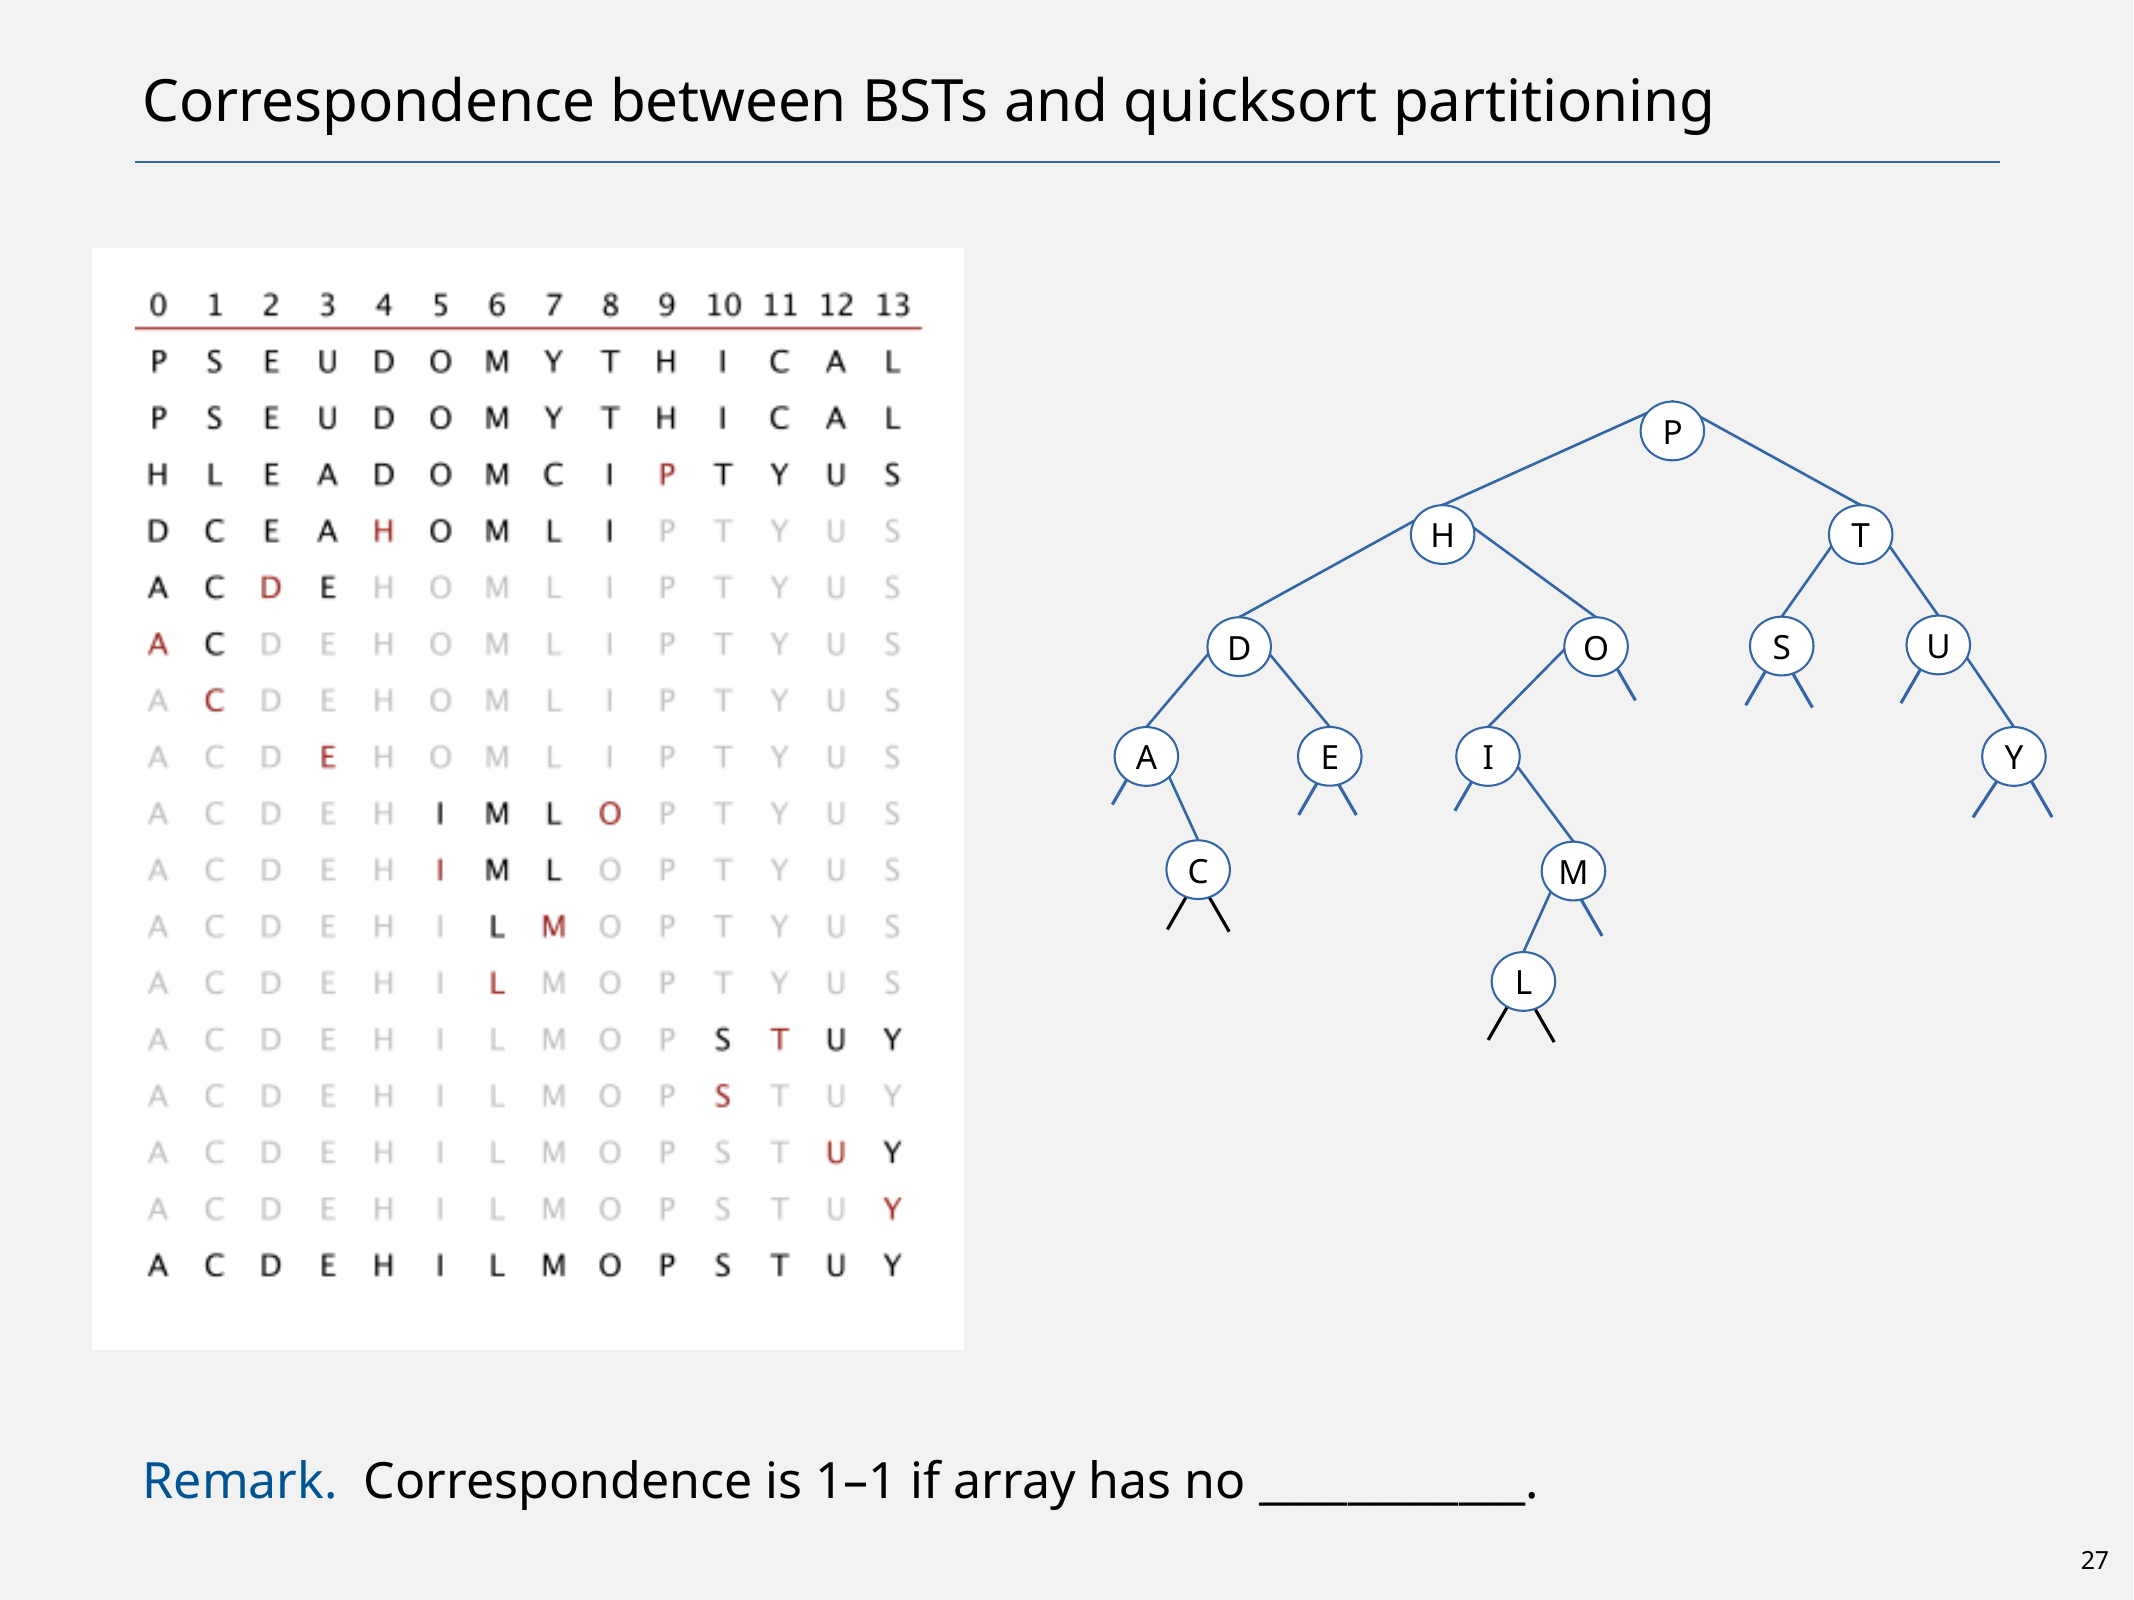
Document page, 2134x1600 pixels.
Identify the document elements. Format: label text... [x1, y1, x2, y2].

text_box S [1749, 617, 1813, 676]
title Correspondence between BSTs and quicksort partitioning [132, 0, 2001, 134]
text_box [1938, 644, 2015, 757]
text_box T [1869, 506, 1892, 527]
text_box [1238, 534, 1439, 647]
text_box E [1298, 728, 1362, 786]
slide_number 27 [2069, 1537, 2121, 1587]
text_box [1146, 646, 1236, 757]
text_box M [1582, 842, 1606, 900]
picture [134, 274, 959, 1305]
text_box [1860, 534, 1939, 646]
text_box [1238, 646, 1331, 757]
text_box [1487, 756, 1574, 872]
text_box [1442, 534, 1597, 647]
text_box Y [1983, 728, 2046, 786]
text_box C [1207, 841, 1228, 858]
text_box P [1641, 401, 1703, 423]
text_box U [1946, 616, 1969, 637]
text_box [1672, 430, 1861, 535]
text_box U [1907, 650, 1933, 674]
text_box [1781, 534, 1859, 647]
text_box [1487, 646, 1597, 757]
text_box L [1495, 952, 1518, 968]
text_box A [1114, 727, 1141, 786]
list Remark. Correspondence is 1–1 if array has no ____________. [132, 207, 2001, 1543]
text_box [1167, 865, 1230, 932]
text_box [1146, 756, 1199, 870]
text_box H [1412, 505, 1437, 527]
text_box [91, 247, 965, 1350]
text_box D [1208, 617, 1234, 639]
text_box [1523, 870, 1574, 982]
text_box O [1604, 618, 1628, 675]
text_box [1487, 975, 1555, 1043]
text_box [1442, 430, 1669, 535]
text_box I [1456, 727, 1483, 786]
